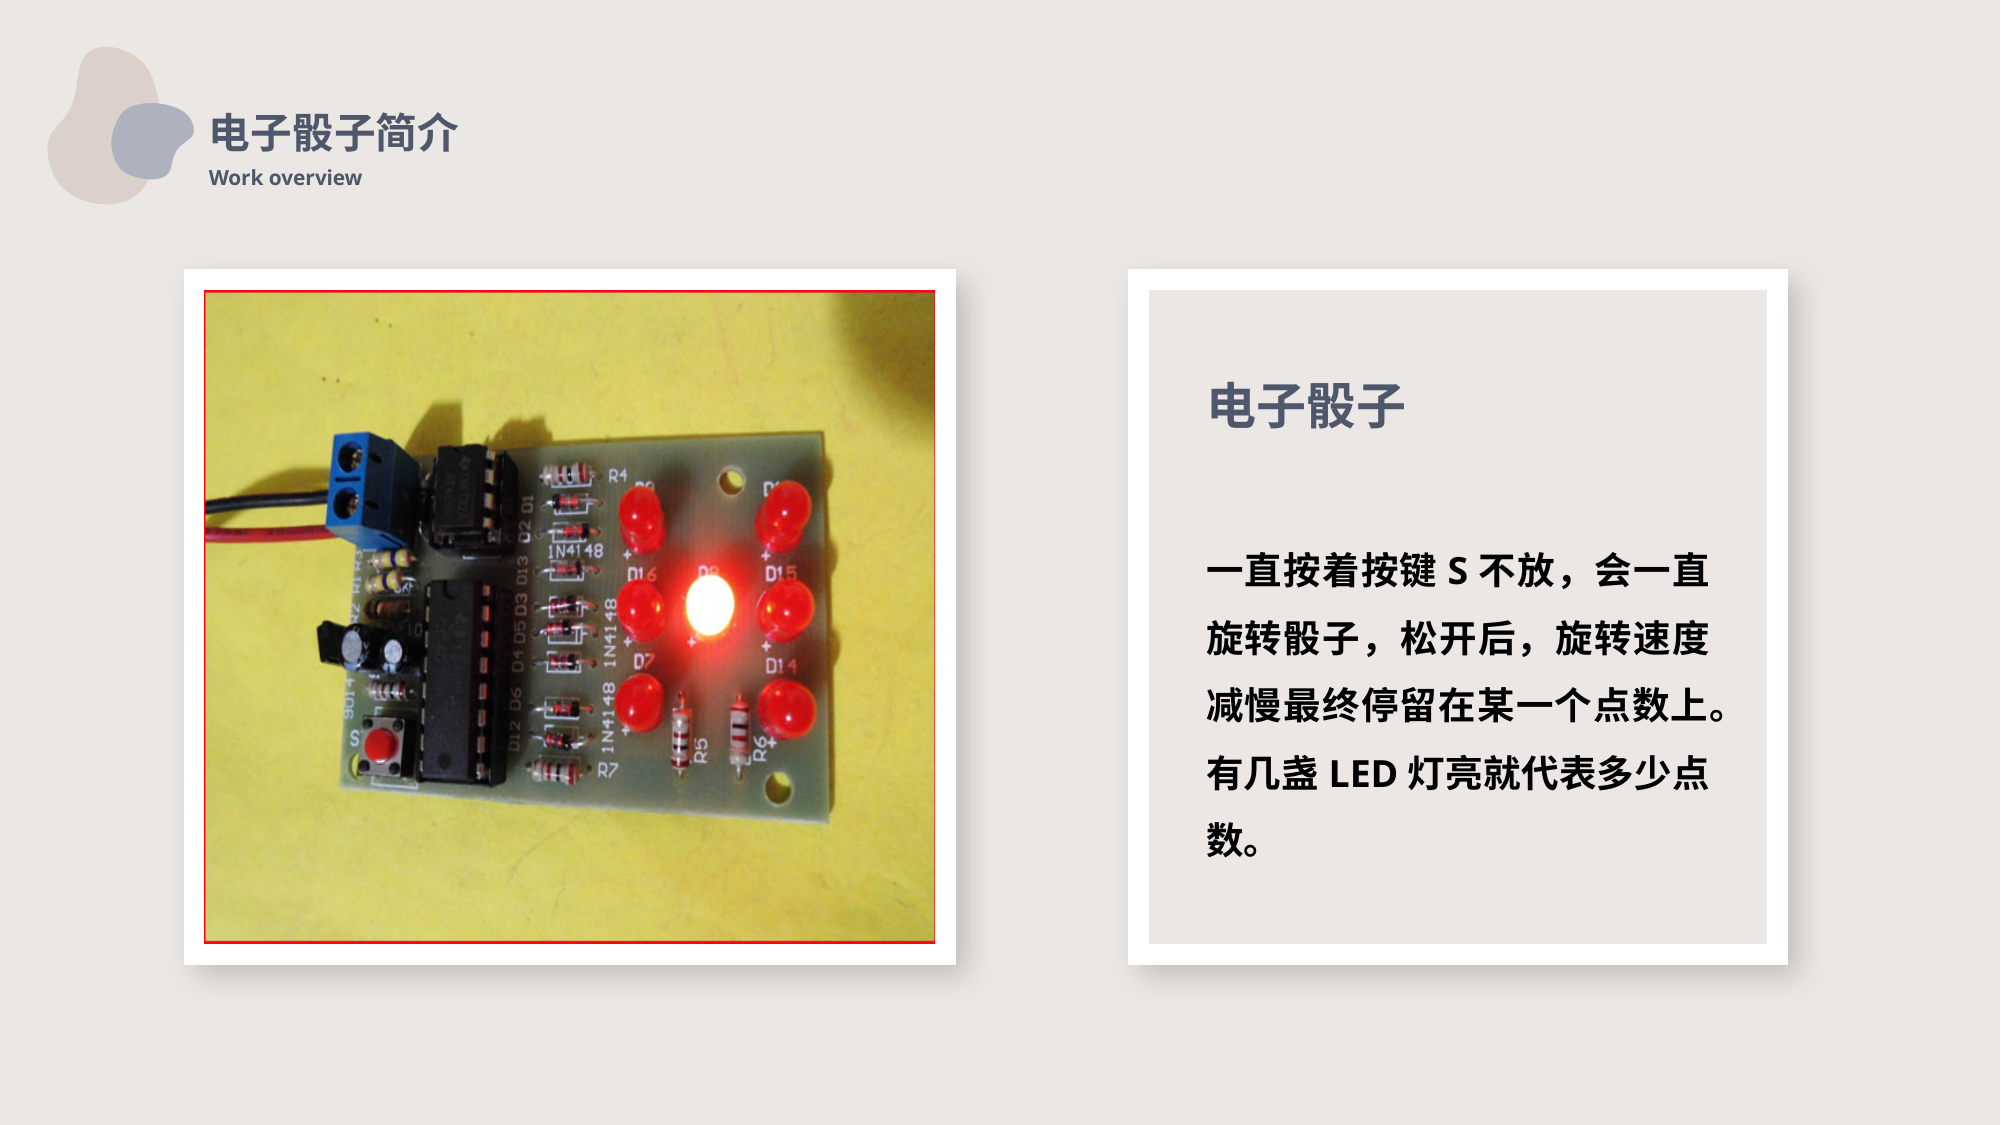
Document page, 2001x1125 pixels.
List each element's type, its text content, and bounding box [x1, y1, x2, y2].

text_box 电子骰子简介 Work overview [194, 84, 493, 197]
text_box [1138, 279, 1778, 955]
text_box [193, 278, 947, 955]
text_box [47, 46, 194, 205]
